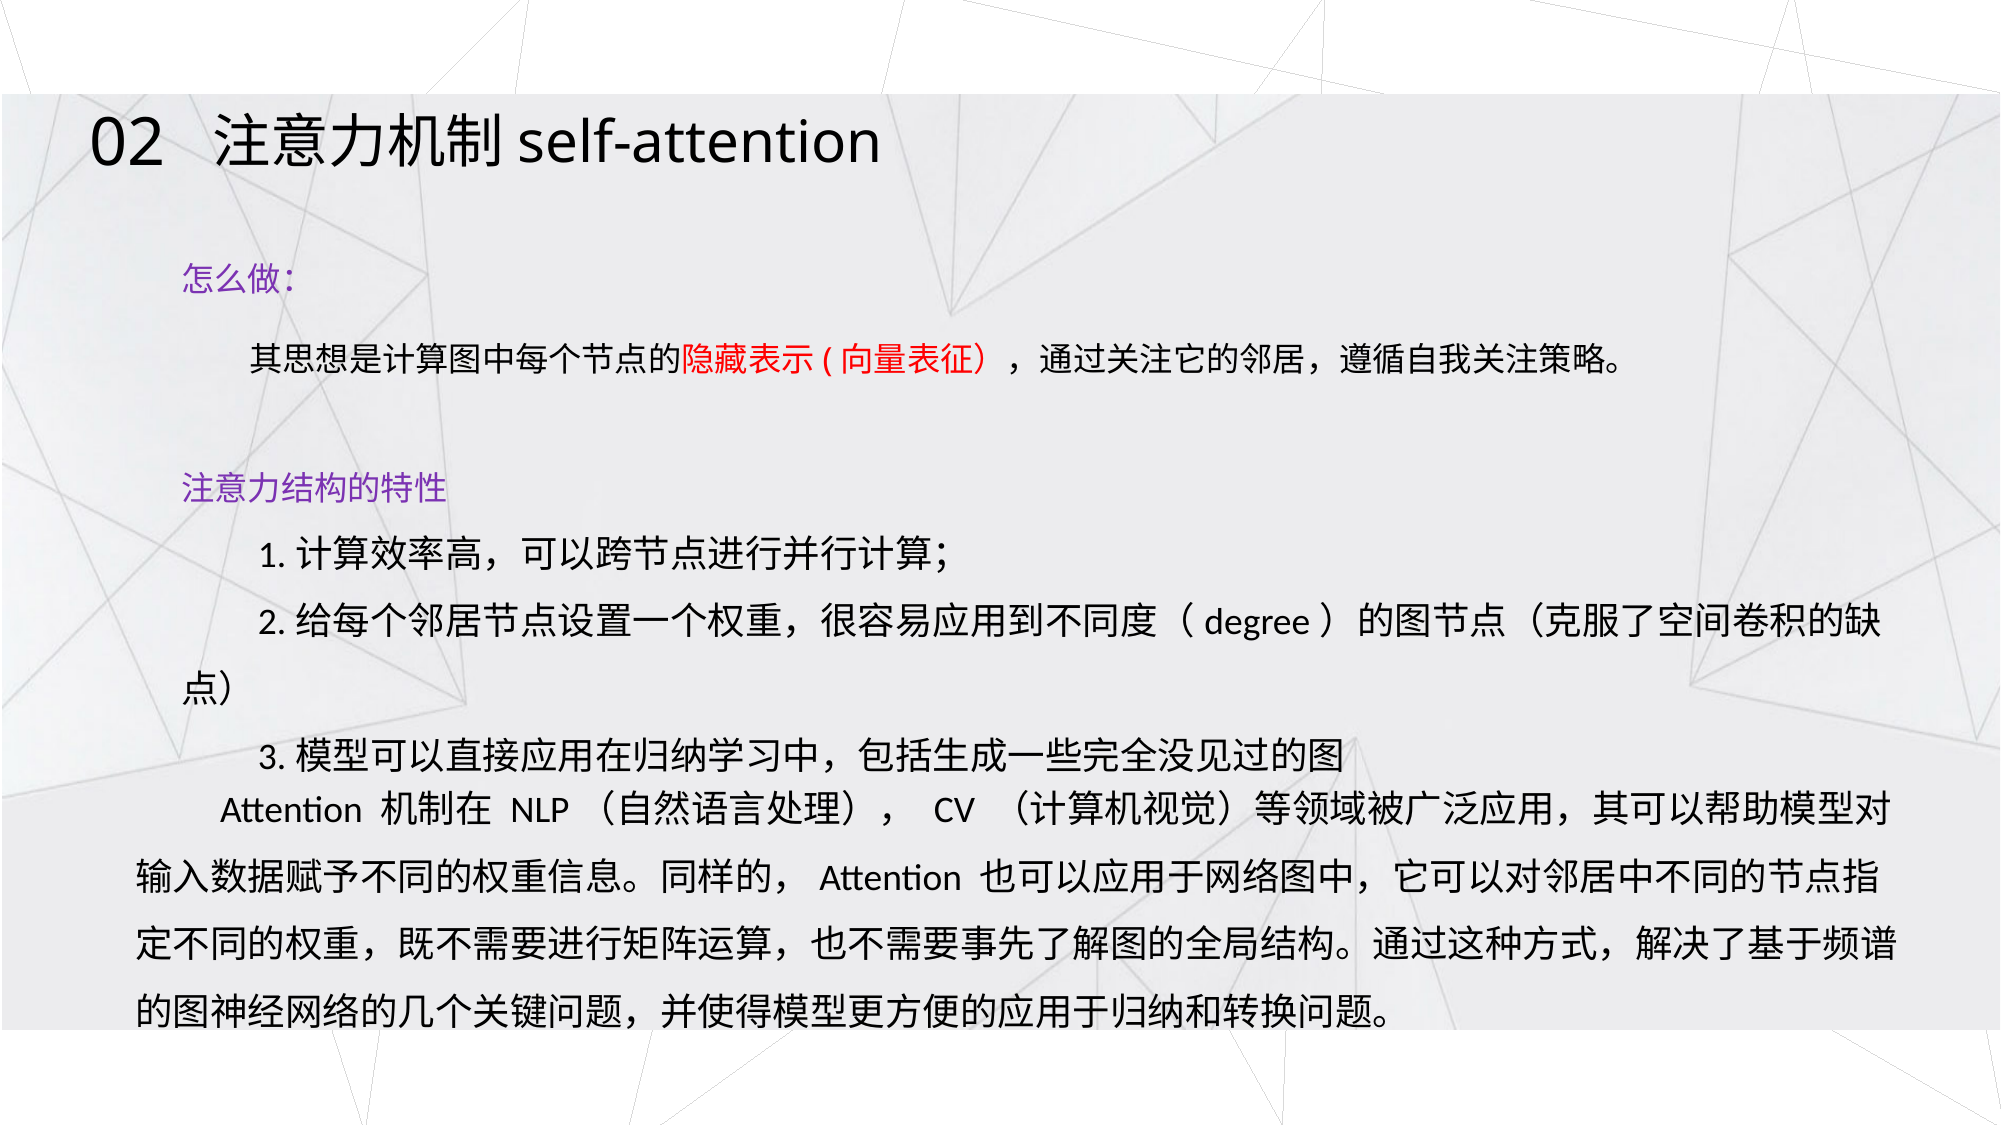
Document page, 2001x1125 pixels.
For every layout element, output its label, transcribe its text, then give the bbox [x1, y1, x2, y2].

text_box 注意力机制self-attention [212, 103, 952, 174]
text_box Attention 机制在 NLP（自然语言处理）， CV （计算机视觉）等领域被广泛应用，其可以帮助模型对输入数据赋予不同的权重信息。同样的，Attention 也可以应用于网络图中，它可以对邻居中不同的节点指定不同的权重，既不需要进行矩阵运算，也不需要事先了解图的全局结构。通过这种方式，解决了基于频谱的图神经网络的几个关键问题，并使得模型更方便的应用于归纳和转换问题。 [120, 755, 1931, 1040]
picture [2, 94, 2001, 1030]
text_box 02 [89, 98, 173, 179]
text_box 注意力结构的特性 1.计算效率高，可以跨节点进行并行计算； 2.给每个邻居节点设置一个权重，很容易应用到不同度（degree）的图节点（克服了空间卷积的缺点） 3.模型可以直接应用在归纳学习中，包括生成一些完全没见过的图 [166, 459, 1917, 755]
text_box 怎么做： 其思想是计算图中每个节点的隐藏表示(向量表征），通过关注它的邻居，遵循自我关注策略。 [166, 250, 1826, 386]
